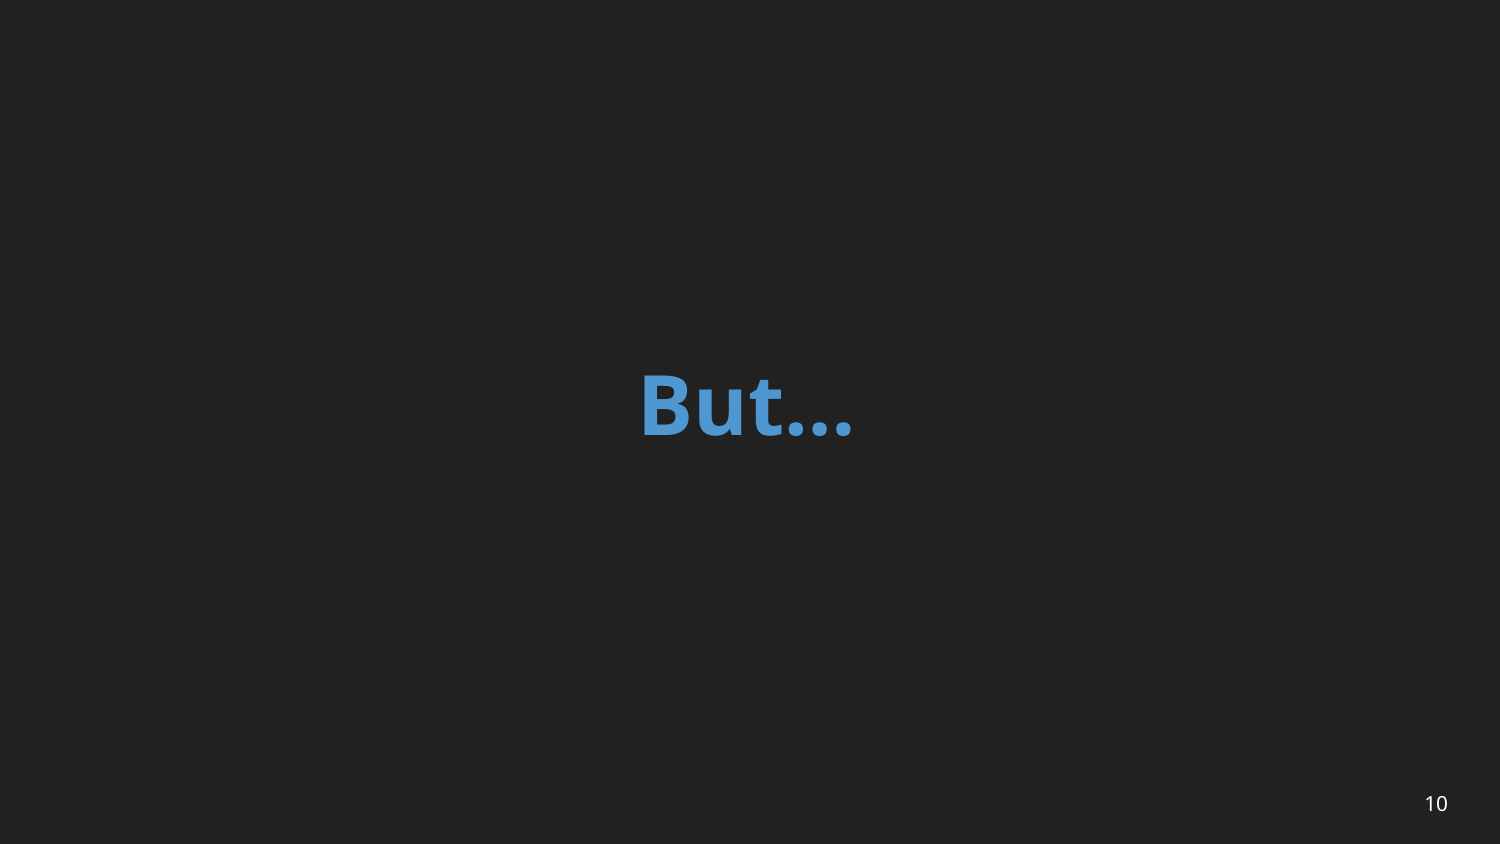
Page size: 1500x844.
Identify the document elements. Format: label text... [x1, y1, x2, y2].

slide_number 10 [1125, 782, 1463, 827]
title But… [107, 37, 1387, 777]
